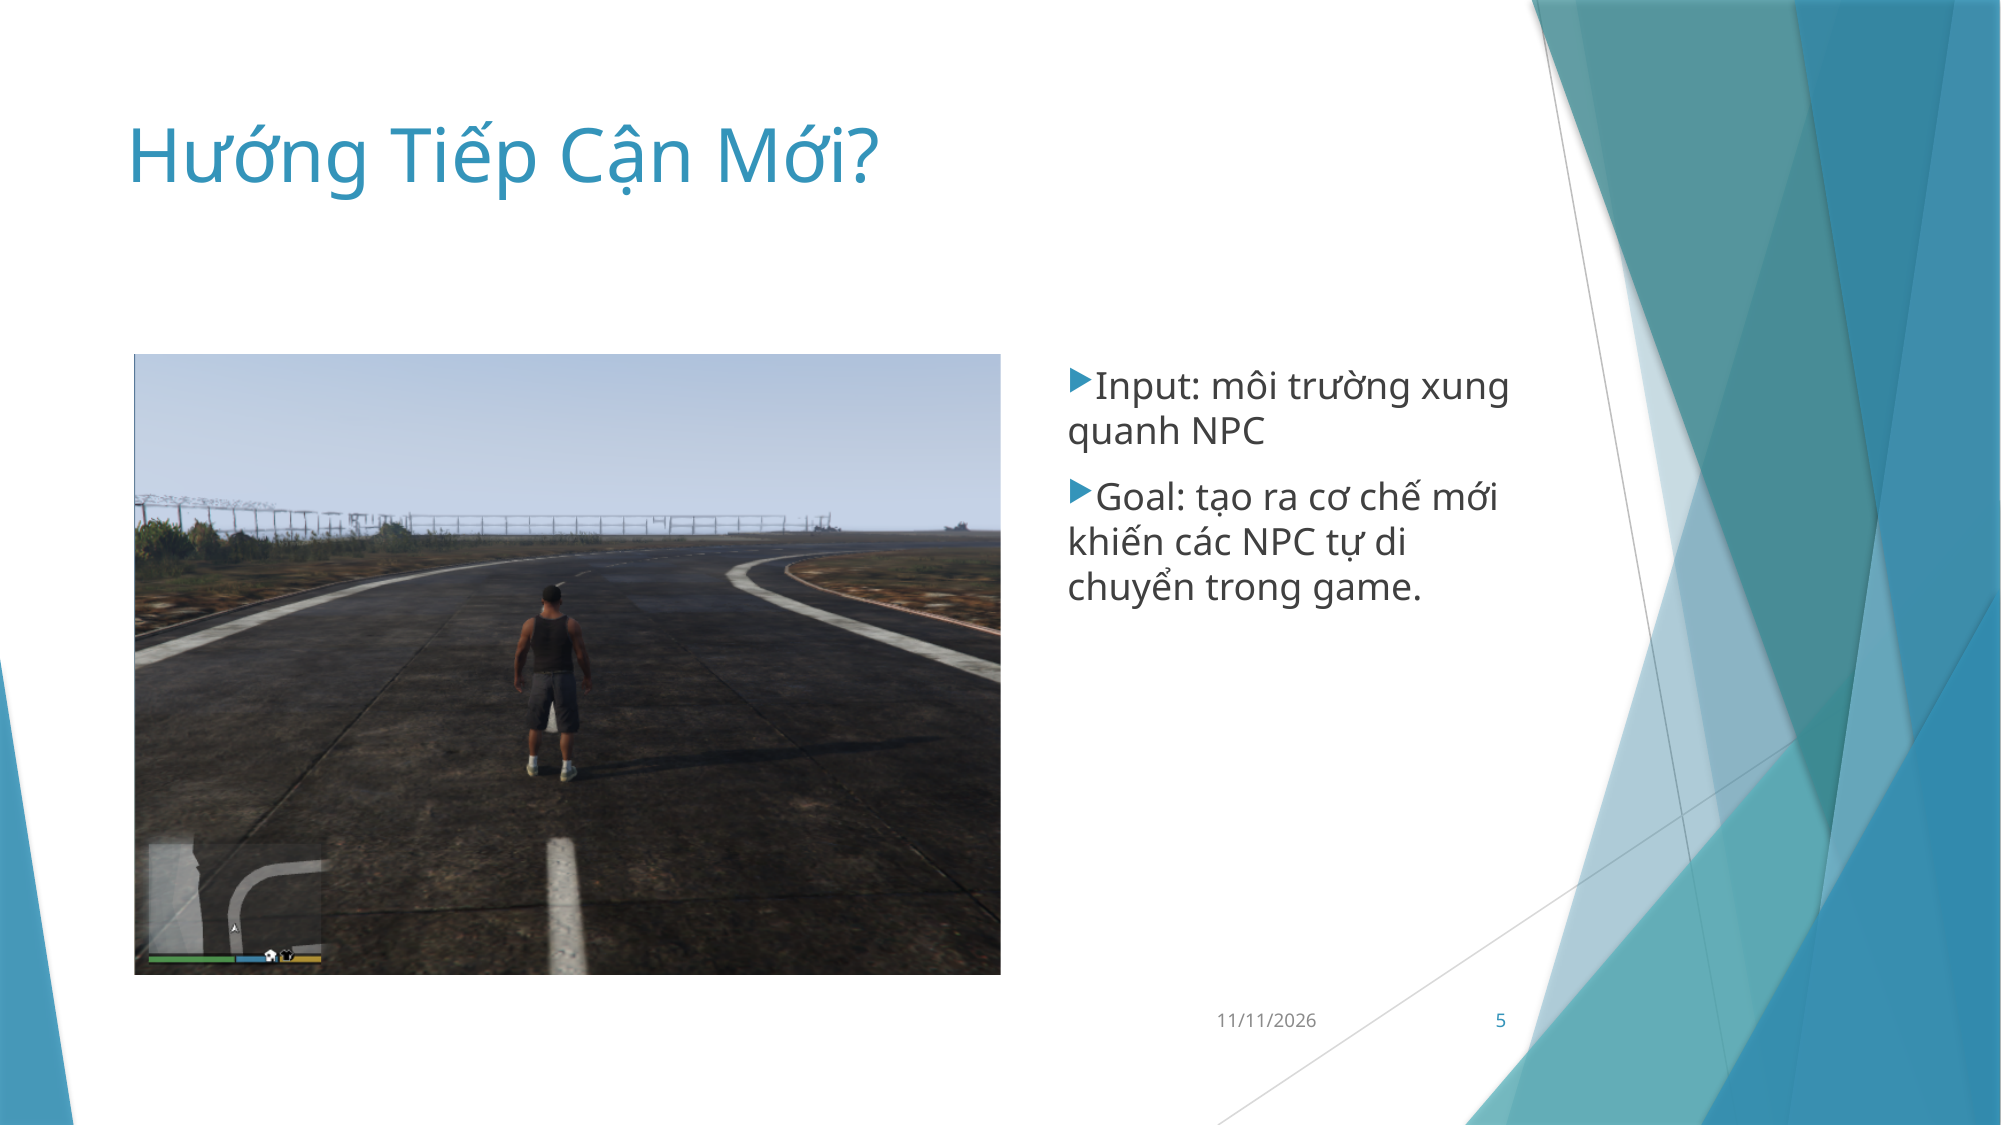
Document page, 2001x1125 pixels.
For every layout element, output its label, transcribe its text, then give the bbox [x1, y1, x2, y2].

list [133, 353, 1002, 976]
slide_number 5 [1409, 991, 1522, 1051]
title Hướng Tiếp Cận Mới? [111, 99, 1522, 317]
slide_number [1095, 991, 1332, 1051]
list Input: môi trường xung quanh NPC Goal: tạo ra cơ chế mới khiến các NPC tự di chuyển trong game. [1052, 354, 1533, 992]
